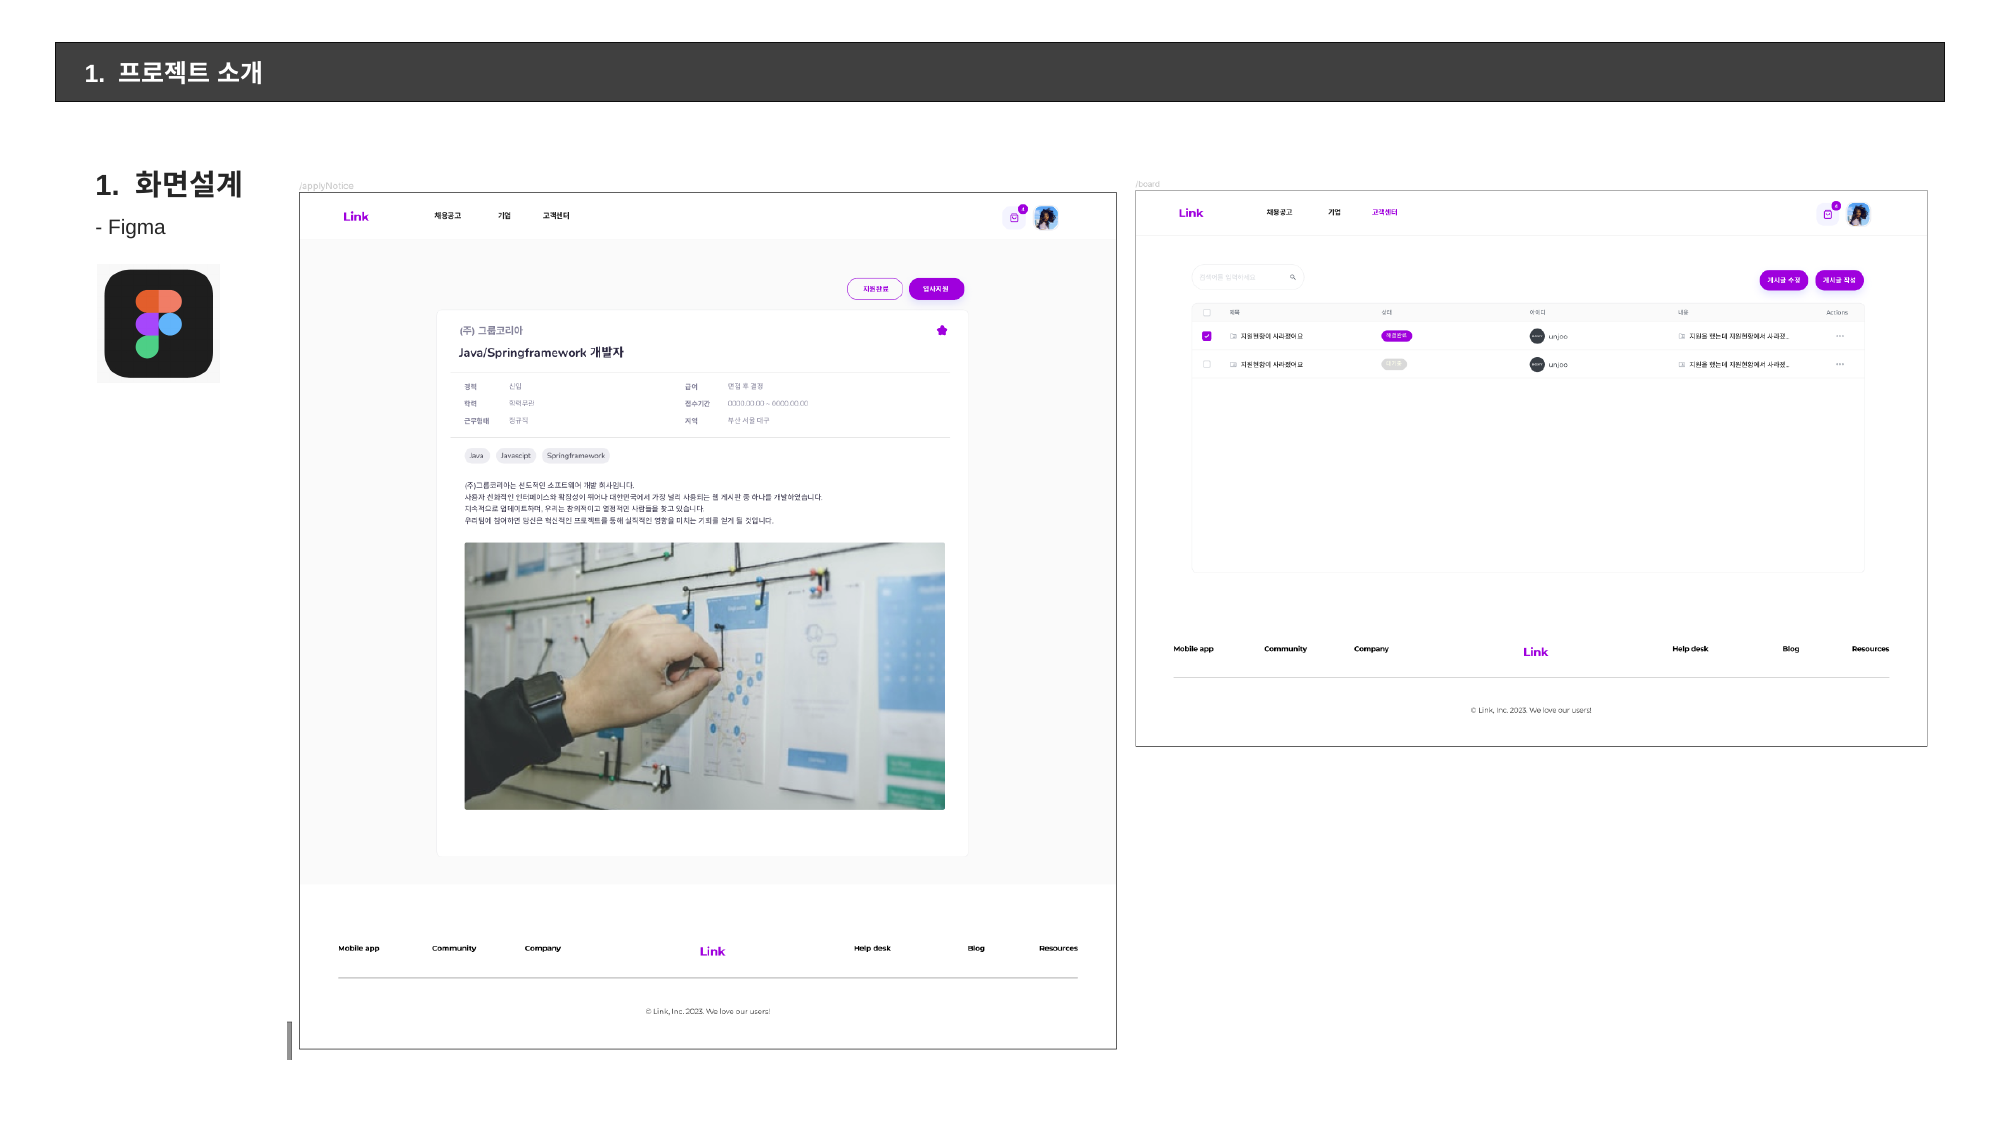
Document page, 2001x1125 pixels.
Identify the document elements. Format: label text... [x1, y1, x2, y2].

picture [97, 264, 220, 383]
text_box 1. 프로젝트 소개 [54, 42, 1946, 103]
picture [287, 173, 1125, 1060]
text_box 1. 화면설계 - Figma [80, 133, 1423, 264]
picture [1128, 173, 1937, 755]
